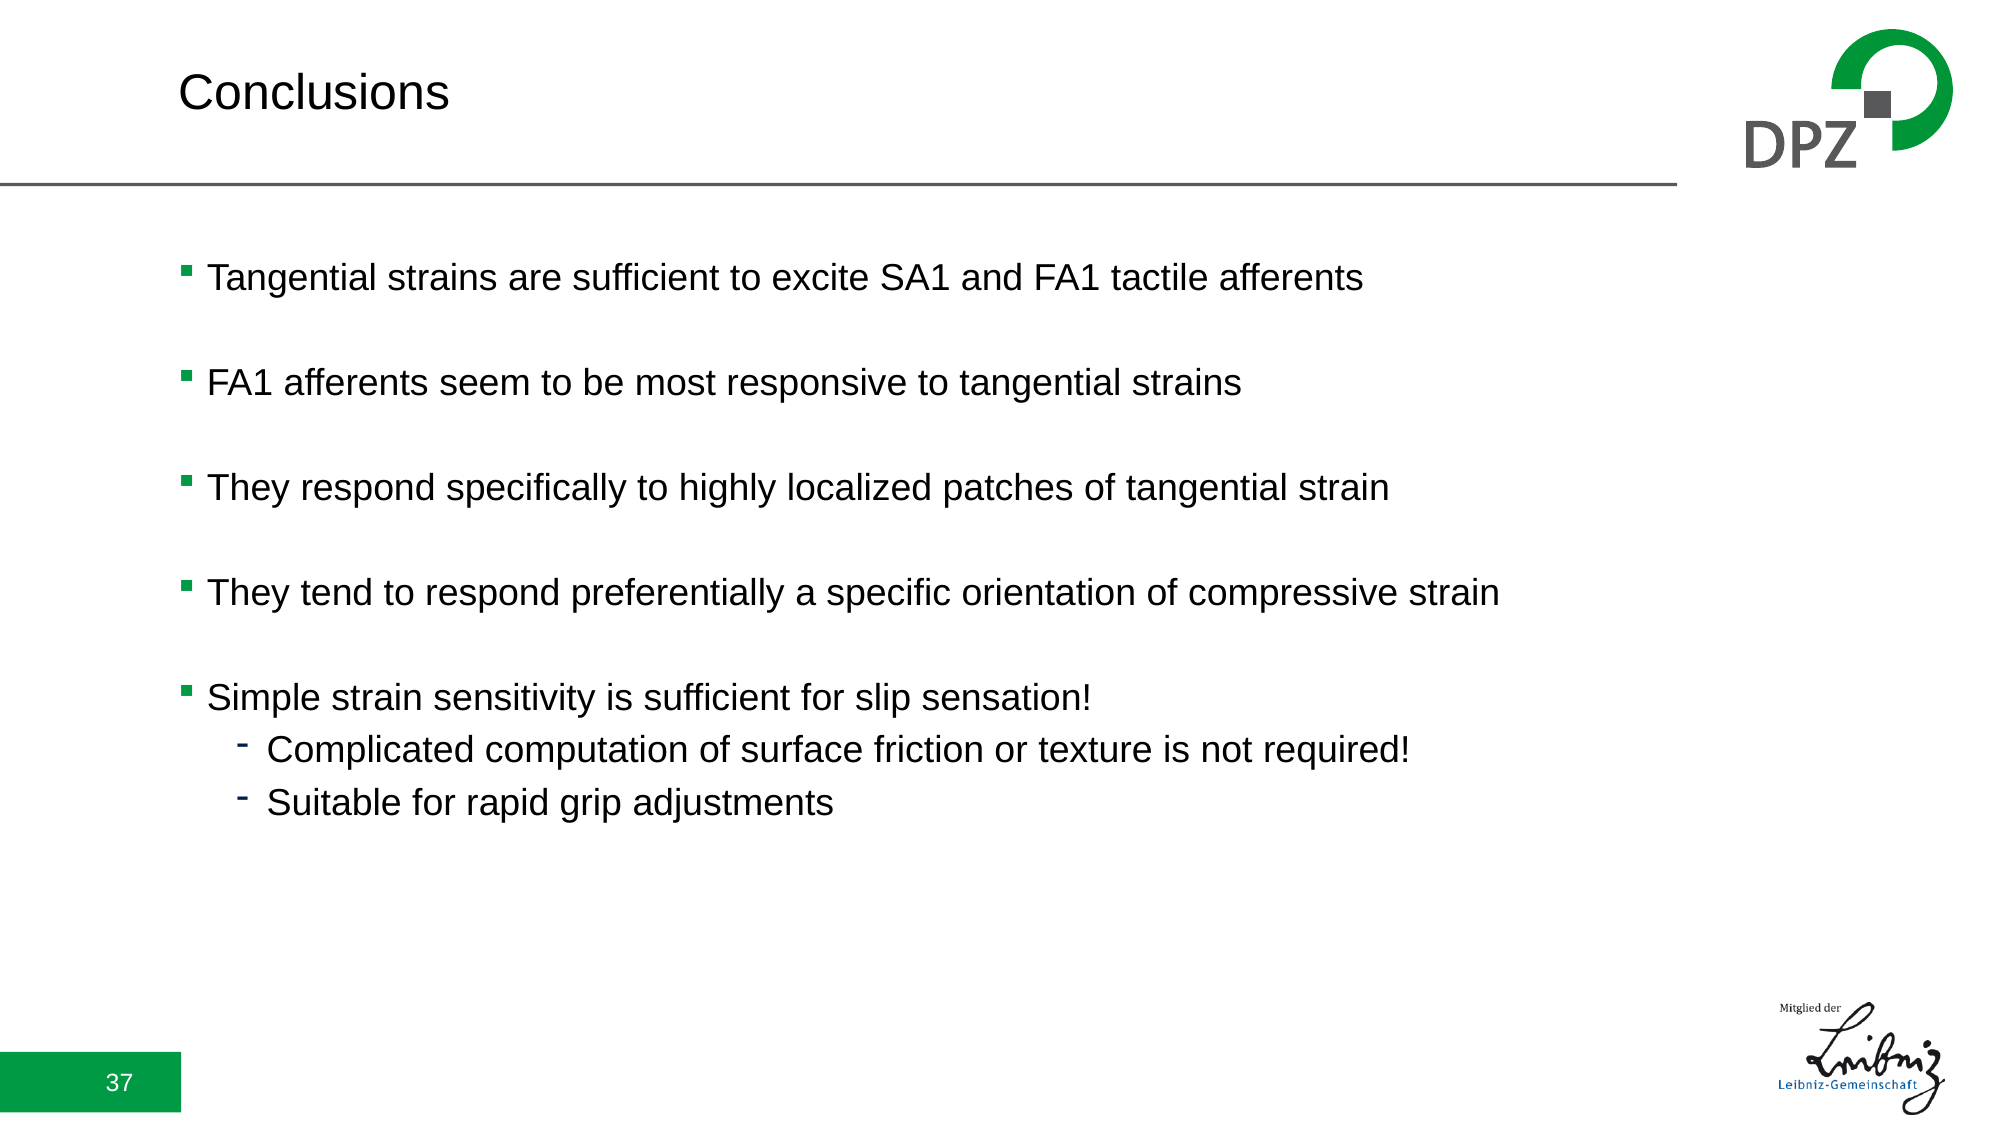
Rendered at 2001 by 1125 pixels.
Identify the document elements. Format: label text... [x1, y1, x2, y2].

title Conclusions [163, 42, 1579, 137]
picture [1779, 1002, 1945, 1115]
slide_number 37 [0, 1058, 149, 1123]
list Tangential strains are sufficient to excite SA1 and FA1 tactile afferents FA1 afferents seem to be most responsive to tangential strains They respond specifically to highly localized patches of tangential strain They tend to respond preferentially a specific orientation of compressive strain Simple strain sensitivity is sufficient for slip sensation! Complicated computation of surface friction or texture is not required! Suitable for rapid grip adjustments [163, 245, 1770, 988]
